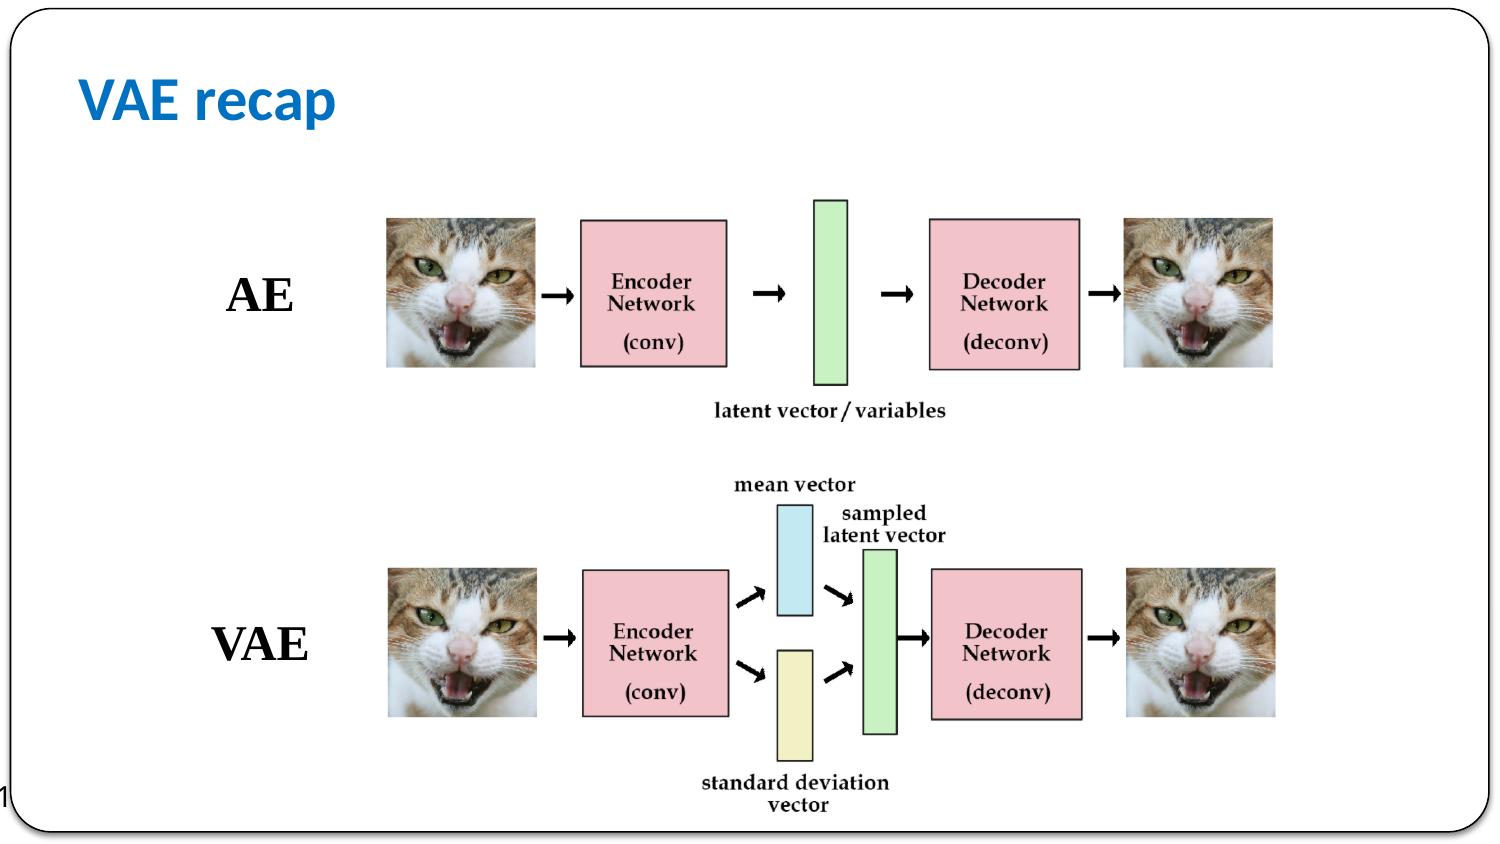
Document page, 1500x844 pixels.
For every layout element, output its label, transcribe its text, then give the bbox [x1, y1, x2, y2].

text_box VAE [193, 604, 327, 676]
text_box VAE recap [67, 45, 1343, 145]
picture [376, 194, 1281, 427]
text_box AE [193, 256, 327, 328]
picture [373, 473, 1289, 824]
